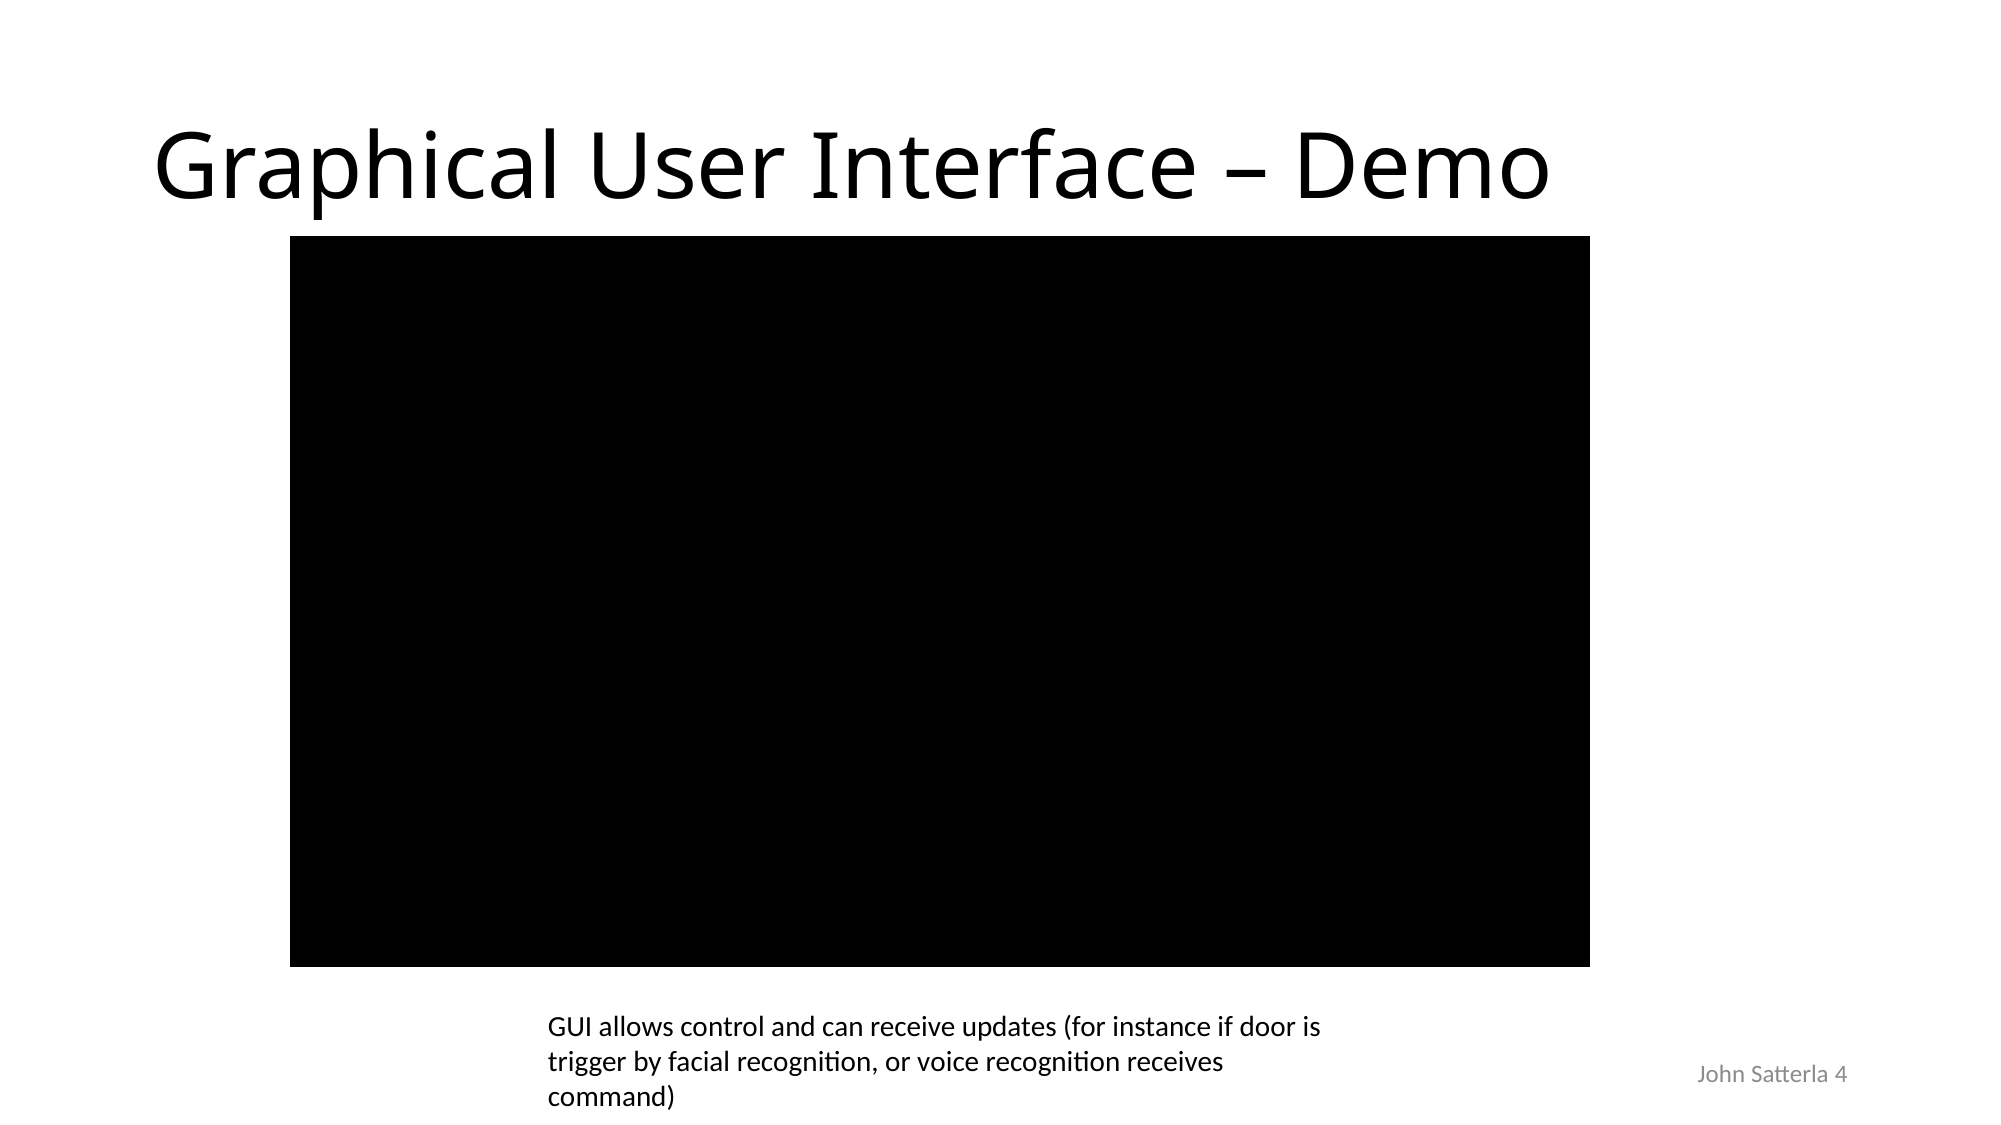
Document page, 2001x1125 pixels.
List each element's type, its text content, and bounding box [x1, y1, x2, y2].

text_box GUI allows control and can receive updates (for instance if door is trigger by facial recognition, or voice recognition receives command) [533, 999, 1347, 1120]
slide_number John Satterla 4 [1412, 1042, 1863, 1103]
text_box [290, 236, 1590, 968]
title Graphical User Interface – Demo [137, 59, 1863, 278]
